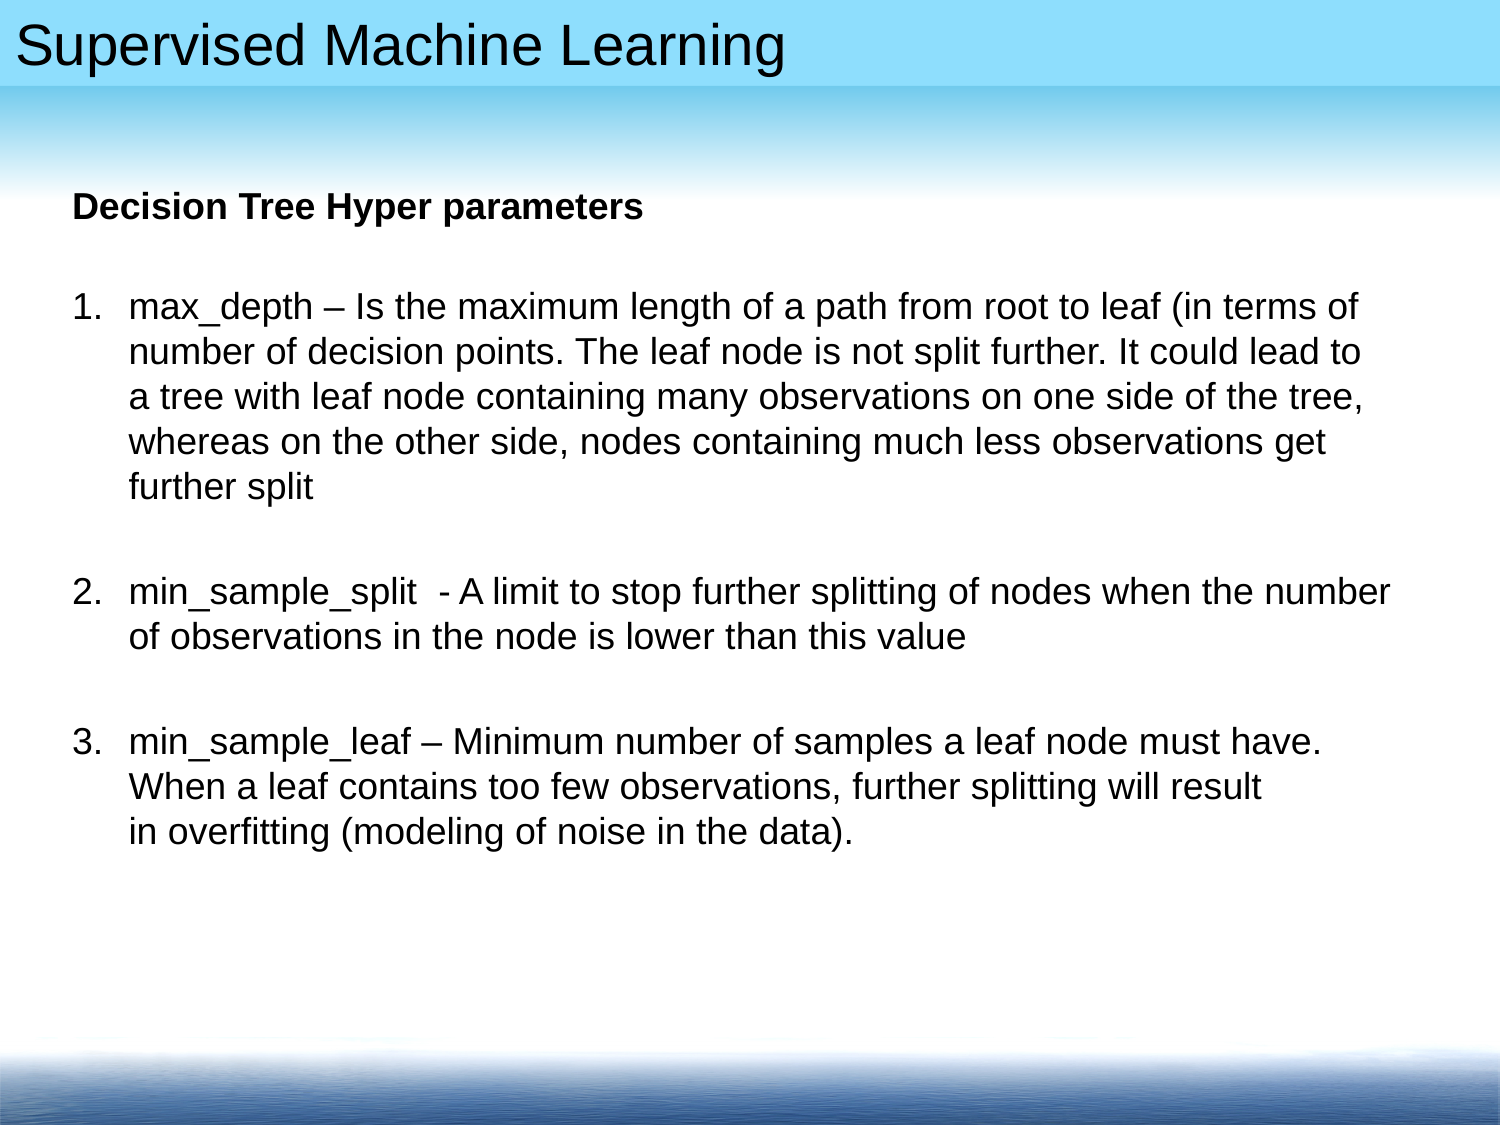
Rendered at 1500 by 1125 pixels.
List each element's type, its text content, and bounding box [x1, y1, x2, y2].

picture [0, 1037, 1500, 1125]
list Decision Tree Hyper parameters max_depth – Is the maximum length of a path from root to leaf (in terms of number of decision points. The leaf node is not split further. It could lead to a tree with leaf node containing many observations on one side of the tree, whereas on the other side, nodes containing much less observations get further split min_sample_split - A limit to stop further splitting of nodes when the number of observations in the node is lower than this value min_sample_leaf – Minimum number of samples a leaf node must have. When a leaf contains too few observations, further splitting will result in overfitting (modeling of noise in the data). [57, 174, 1408, 875]
